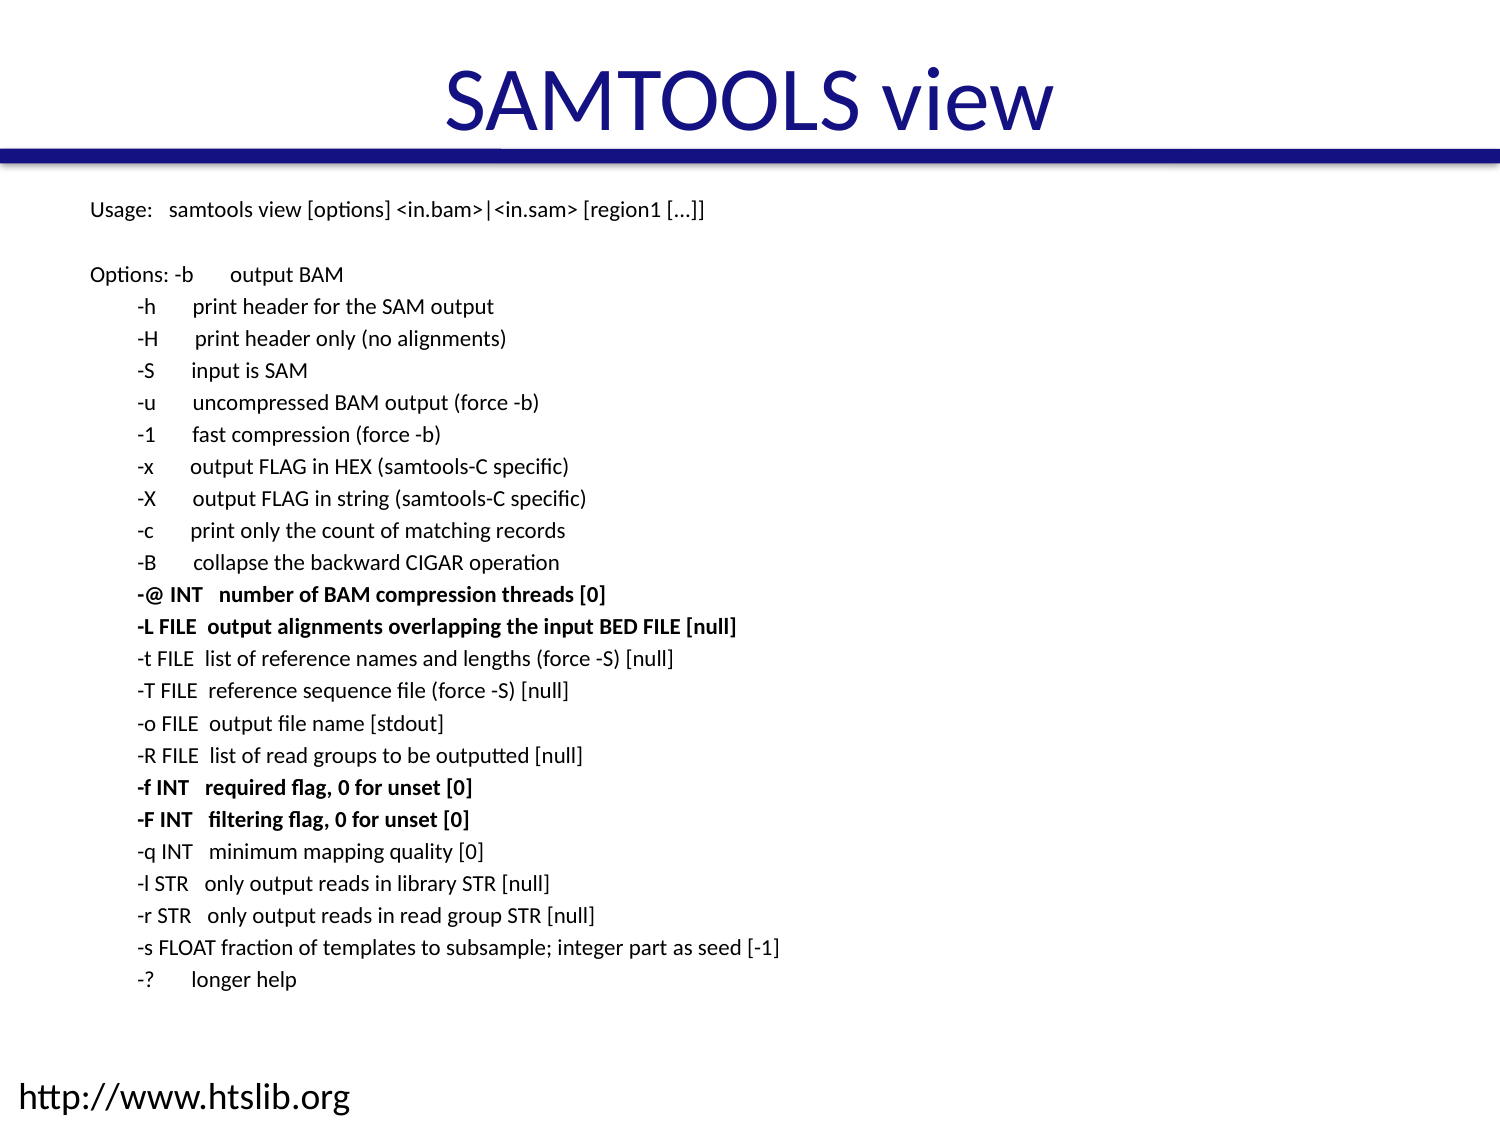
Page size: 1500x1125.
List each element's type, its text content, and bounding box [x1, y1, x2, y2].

title SAMTOOLS view [75, 0, 1425, 187]
text_box http://www.htslib.org [3, 1064, 366, 1125]
list Usage: samtools view [options] <in.bam>|<in.sam> [region1 [...]] Options: -b output BAM -h print header for the SAM output -H print header only (no alignments) -S input is SAM -u uncompressed BAM output (force -b) -1 fast compression (force -b) -x output FLAG in HEX (samtools-C specific) -X output FLAG in string (samtools-C specific) -c print only the count of matching records -B collapse the backward CIGAR operation -@ INT number of BAM compression threads [0] -L FILE output alignments overlapping the input BED FILE [null] -t FILE list of reference names and lengths (force -S) [null] -T FILE reference sequence file (force -S) [null] -o FILE output file name [stdout] -R FILE list of read groups to be outputted [null] -f INT required flag, 0 for unset [0] -F INT filtering flag, 0 for unset [0] -q INT minimum mapping quality [0] -l STR only output reads in library STR [null] -r STR only output reads in read group STR [null] -s FLOAT fraction of templates to subsample; integer part as seed [-1] -? longer help [75, 187, 1425, 1005]
